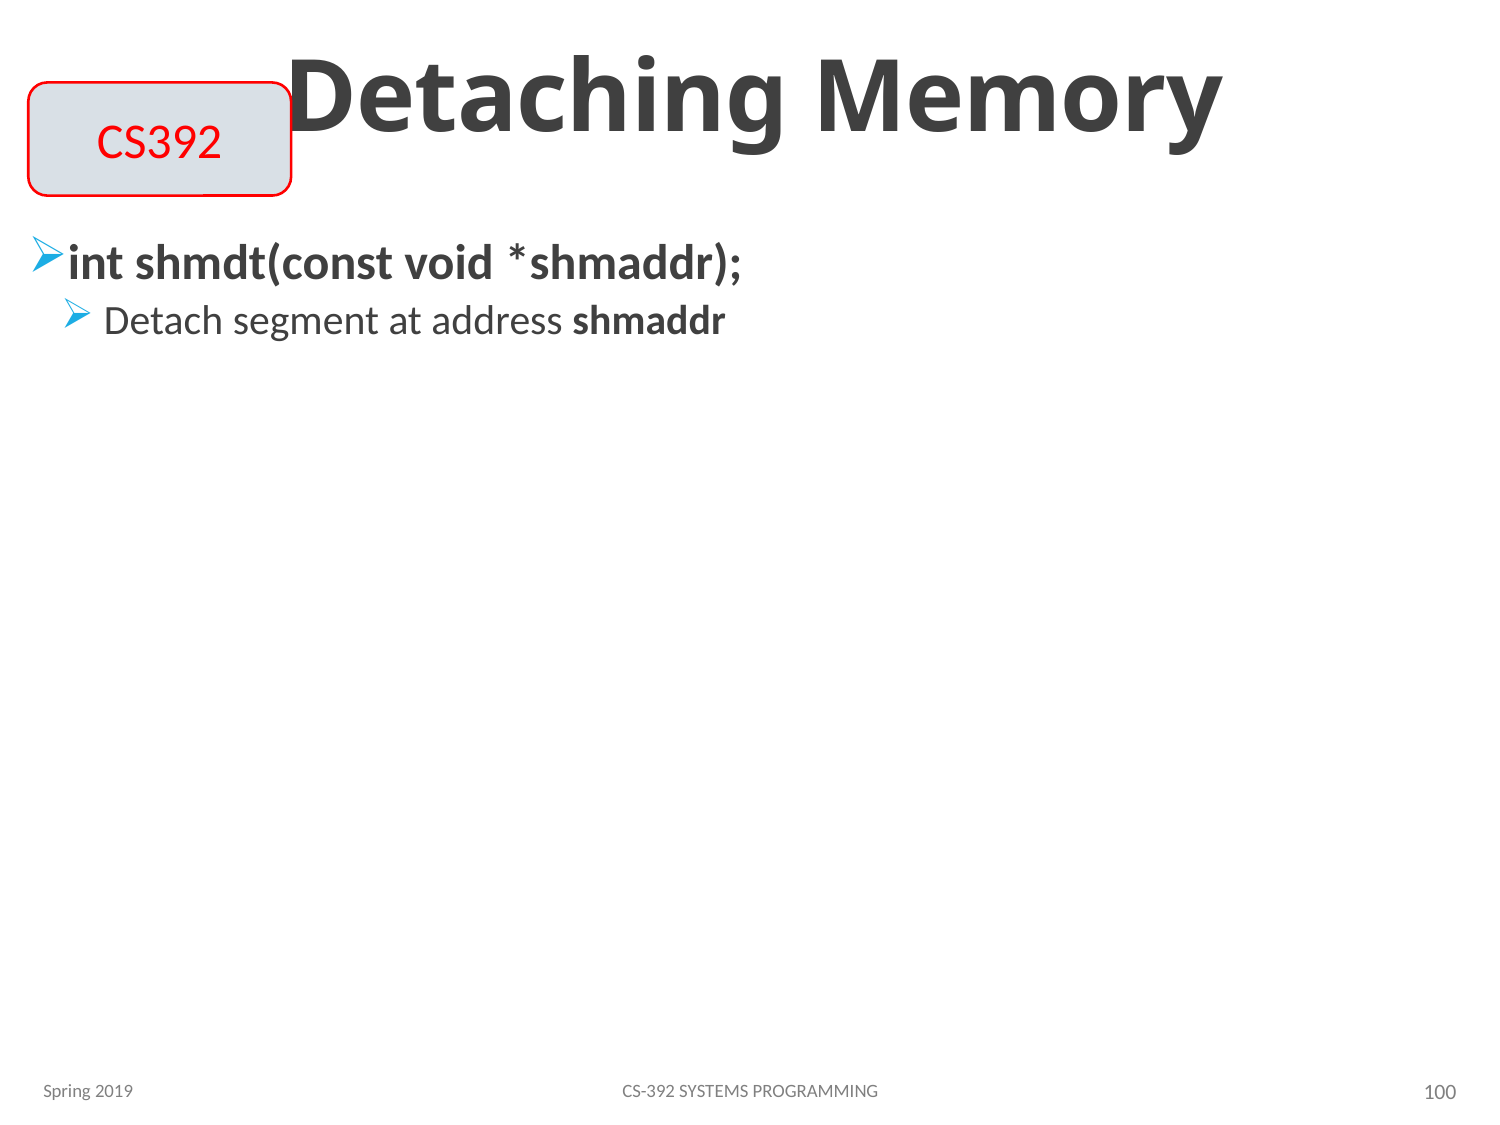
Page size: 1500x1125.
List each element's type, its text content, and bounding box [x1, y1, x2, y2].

list int shmdt(const void *shmaddr); Detach segment at address shmaddr [28, 229, 1472, 1021]
slide_number Spring 2019 [28, 1059, 333, 1120]
footer CS-392 Systems Programming [453, 1059, 1047, 1120]
slide_number 100 [1310, 1060, 1472, 1121]
text_box CS392 [26, 81, 293, 197]
title Detaching Memory [135, 5, 1373, 160]
